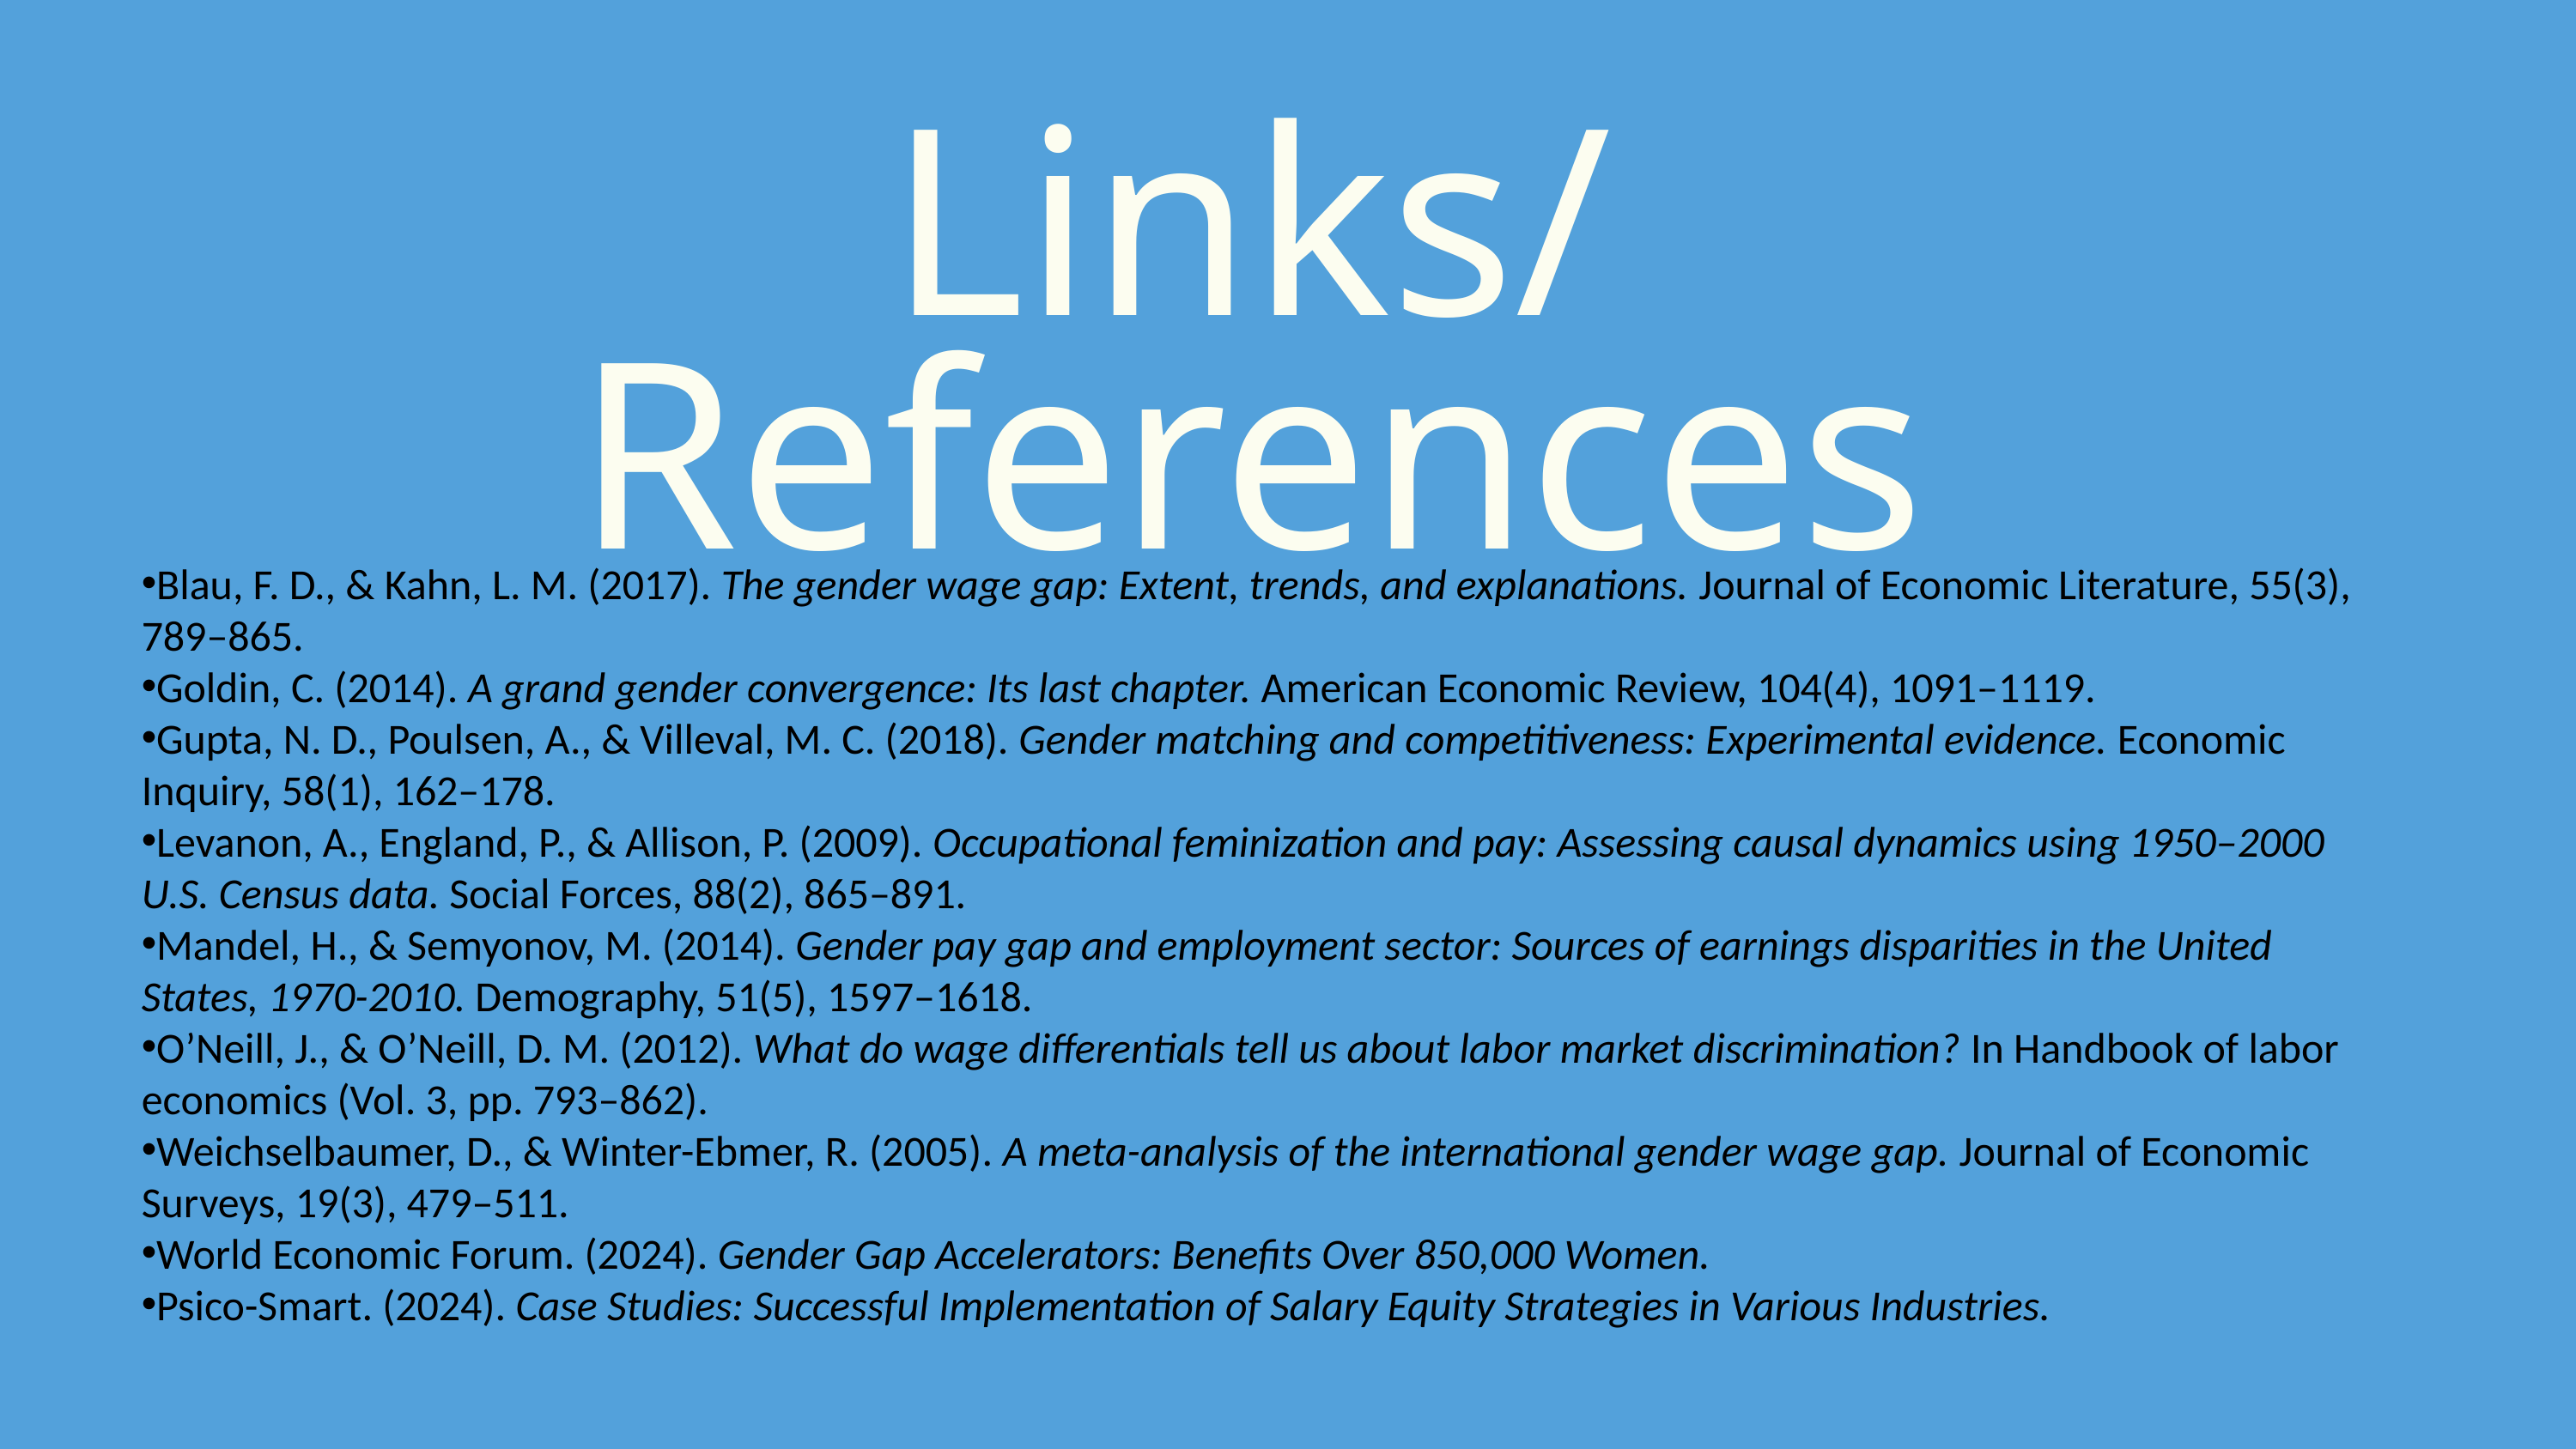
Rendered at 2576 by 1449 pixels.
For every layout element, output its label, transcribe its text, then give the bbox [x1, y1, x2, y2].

text_box Links/References [278, 134, 2222, 499]
text_box Blau, F. D., & Kahn, L. M. (2017). The gender wage gap: Extent, trends, and explanations. Journal of Economic Literature, 55(3), 789–865. Goldin, C. (2014). A grand gender convergence: Its last chapter. American Economic Review, 104(4), 1091–1119. Gupta, N. D., Poulsen, A., & Villeval, M. C. (2018). Gender matching and competitiveness: Experimental evidence. Economic Inquiry, 58(1), 162–178. Levanon, A., England, P., & Allison, P. (2009). Occupational feminization and pay: Assessing causal dynamics using 1950–2000 U.S. Census data. Social Forces, 88(2), 865–891. Mandel, H., & Semyonov, M. (2014). Gender pay gap and employment sector: Sources of earnings disparities in the United States, 1970-2010. Demography, 51(5), 1597–1618. O’Neill, J., & O’Neill, D. M. (2012). What do wage differentials tell us about labor market discrimination? In Handbook of labor economics (Vol. 3, pp. 793–862). Weichselbaumer, D., & Winter-Ebmer, R. (2005). A meta-analysis of the international gender wage gap. Journal of Economic Surveys, 19(3), 479–511. World Economic Forum. (2024). Gender Gap Accelerators: Benefits Over 850,000 Women. Psico-Smart. (2024). Case Studies: Successful Implementation of Salary Equity Strategies in Various Industries. [128, 499, 2372, 1336]
